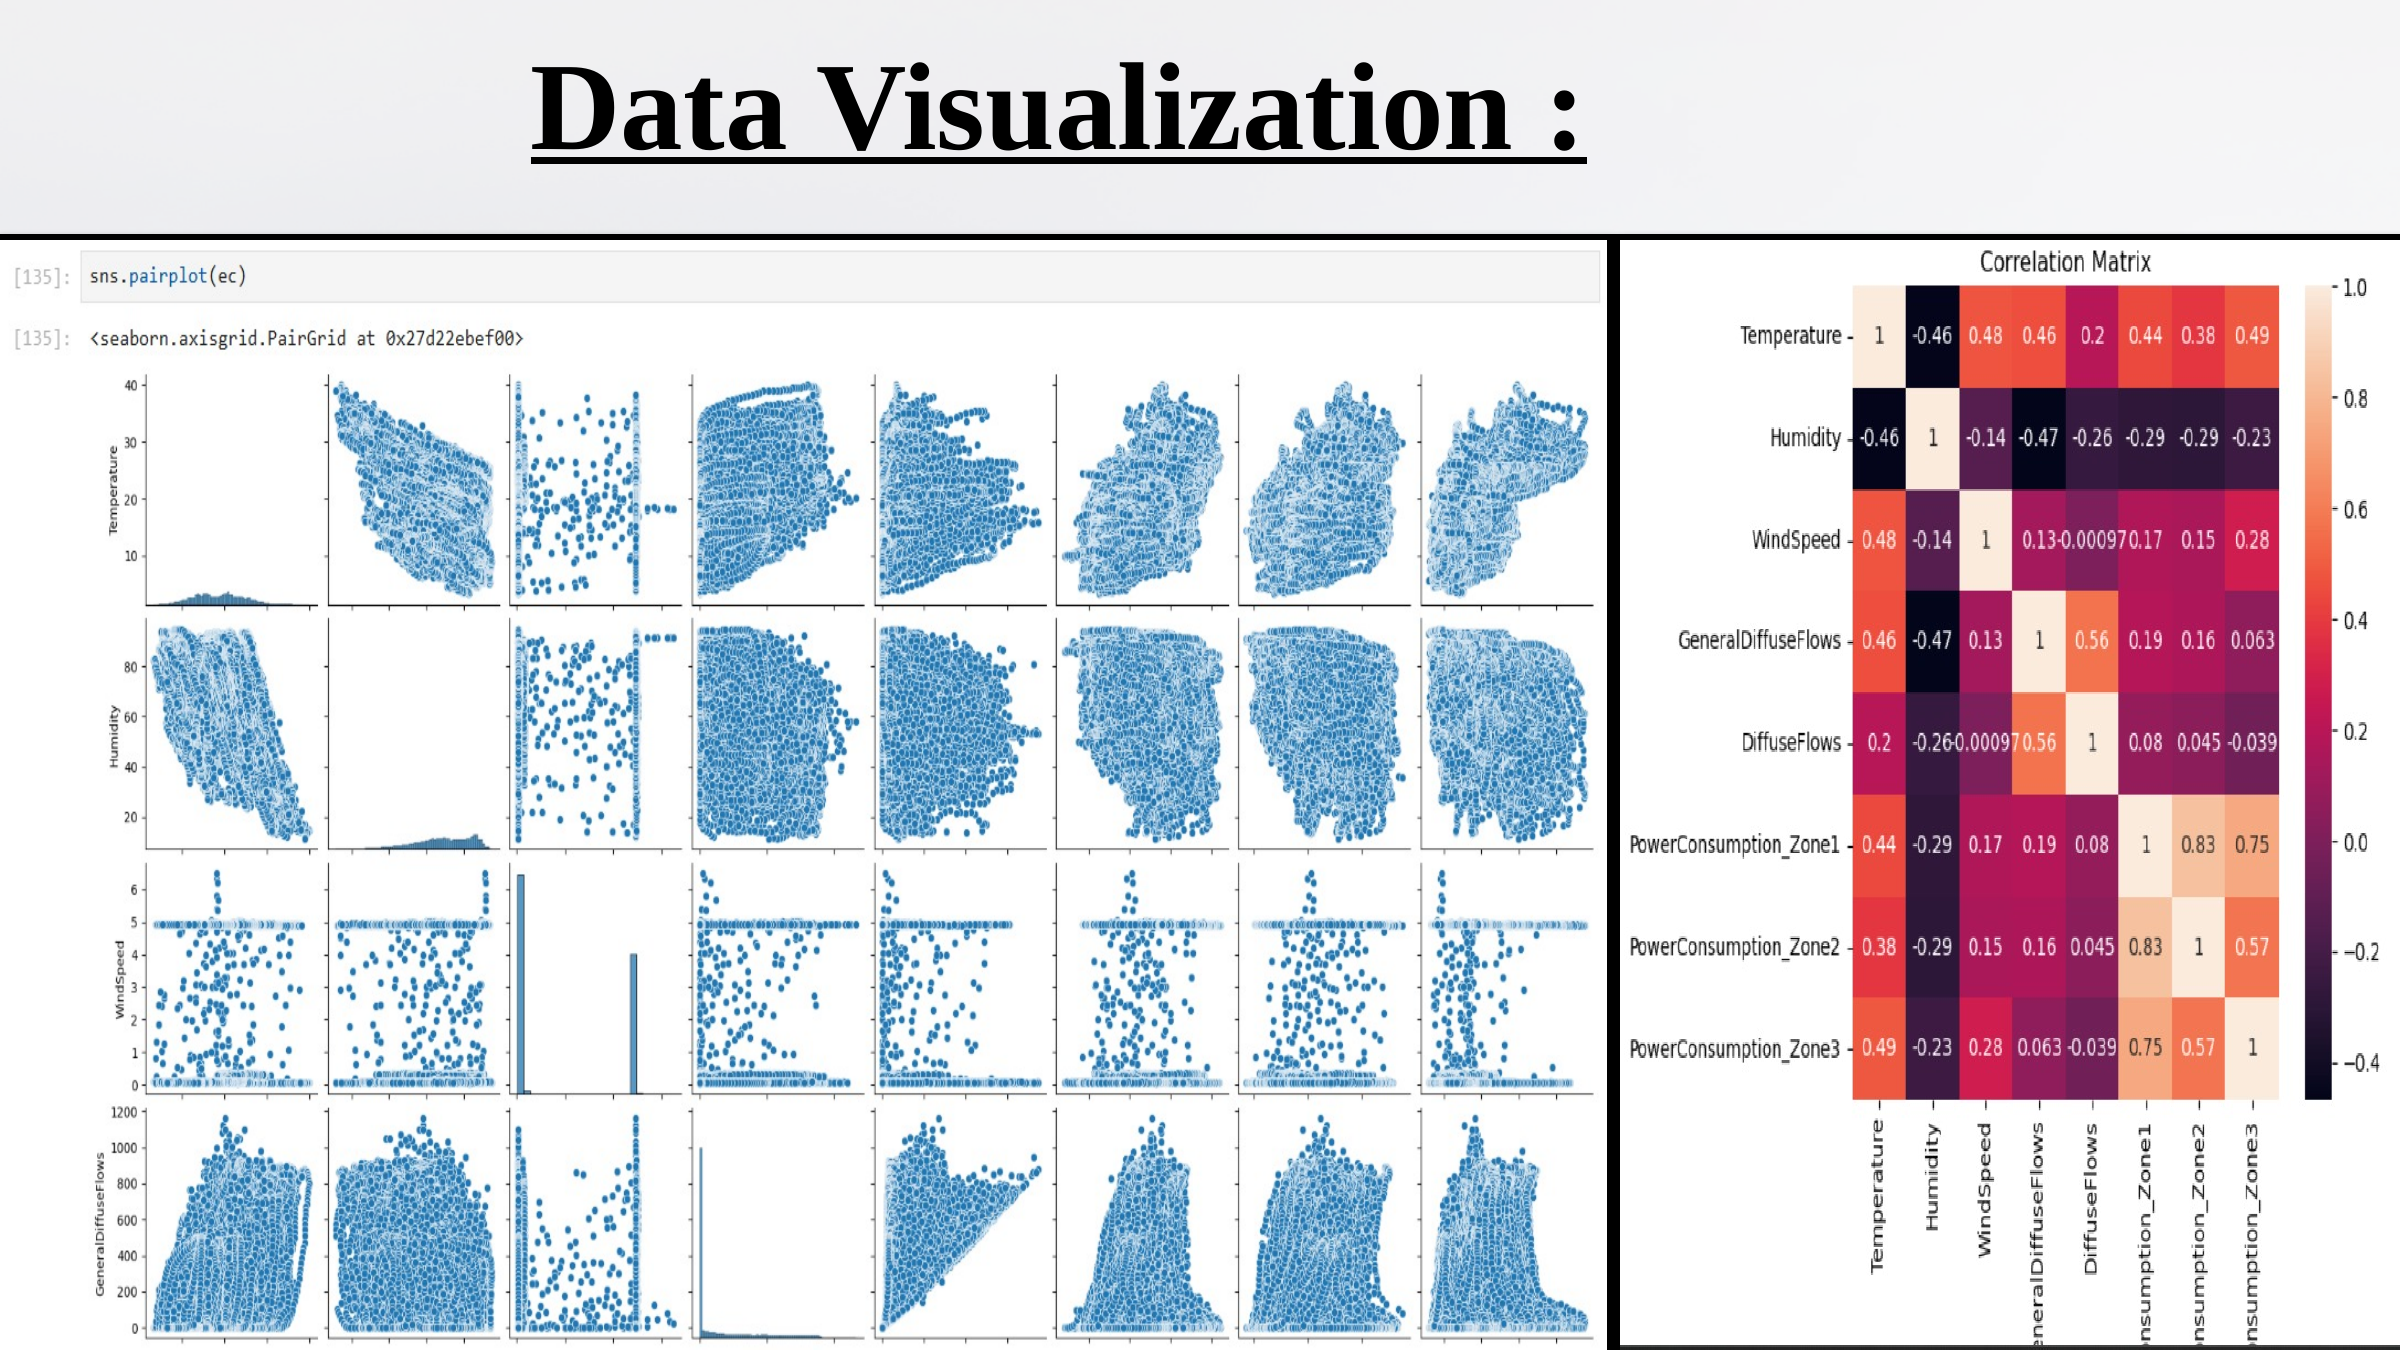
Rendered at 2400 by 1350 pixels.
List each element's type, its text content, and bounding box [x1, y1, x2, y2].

picture [0, 239, 1608, 1350]
text_box Data Visualization : [509, 17, 1608, 183]
picture [1619, 239, 2400, 1350]
